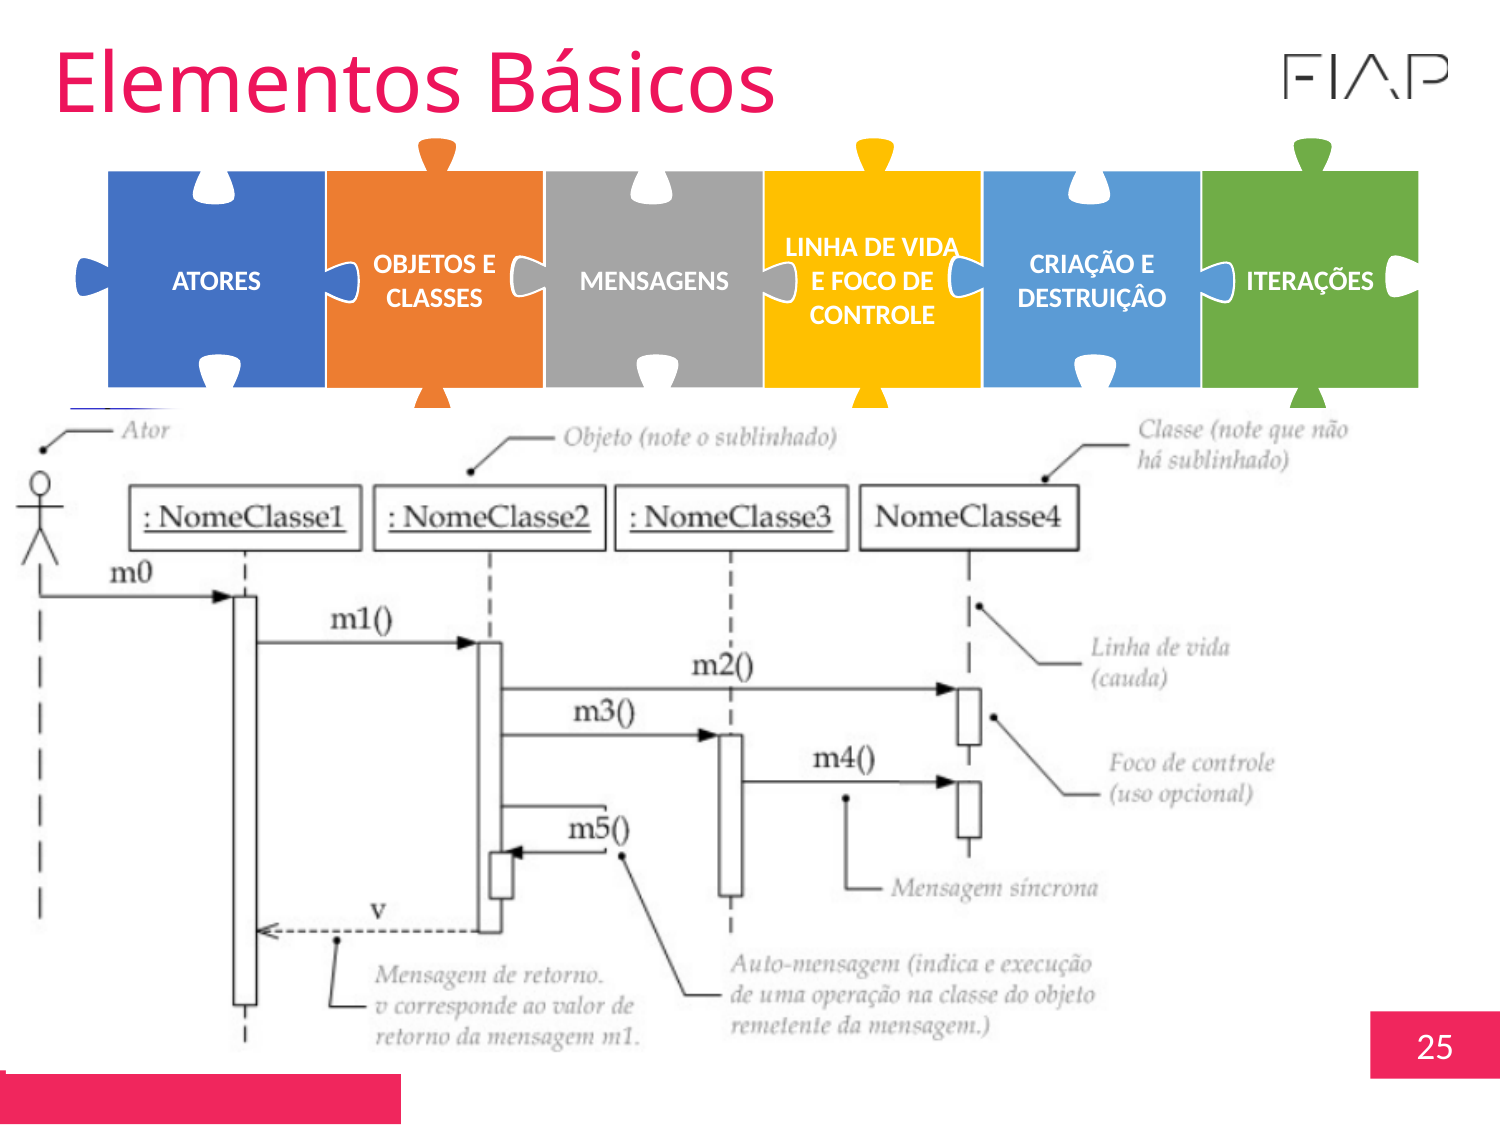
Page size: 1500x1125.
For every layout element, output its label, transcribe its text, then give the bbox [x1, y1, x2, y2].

text_box ITERAÇÕES [1200, 136, 1421, 408]
text_box MENSAGENS [512, 169, 795, 390]
text_box Elementos Básicos [37, 21, 1075, 137]
text_box LINHA DE VIDA E FOCO DE CONTROLE [762, 136, 983, 408]
text_box ATORES [73, 169, 357, 390]
text_box CRIAÇÃO E DESTRUIÇÂO [949, 169, 1233, 390]
picture [5, 408, 1361, 1074]
text_box OBJETOS E CLASSES [324, 136, 545, 408]
